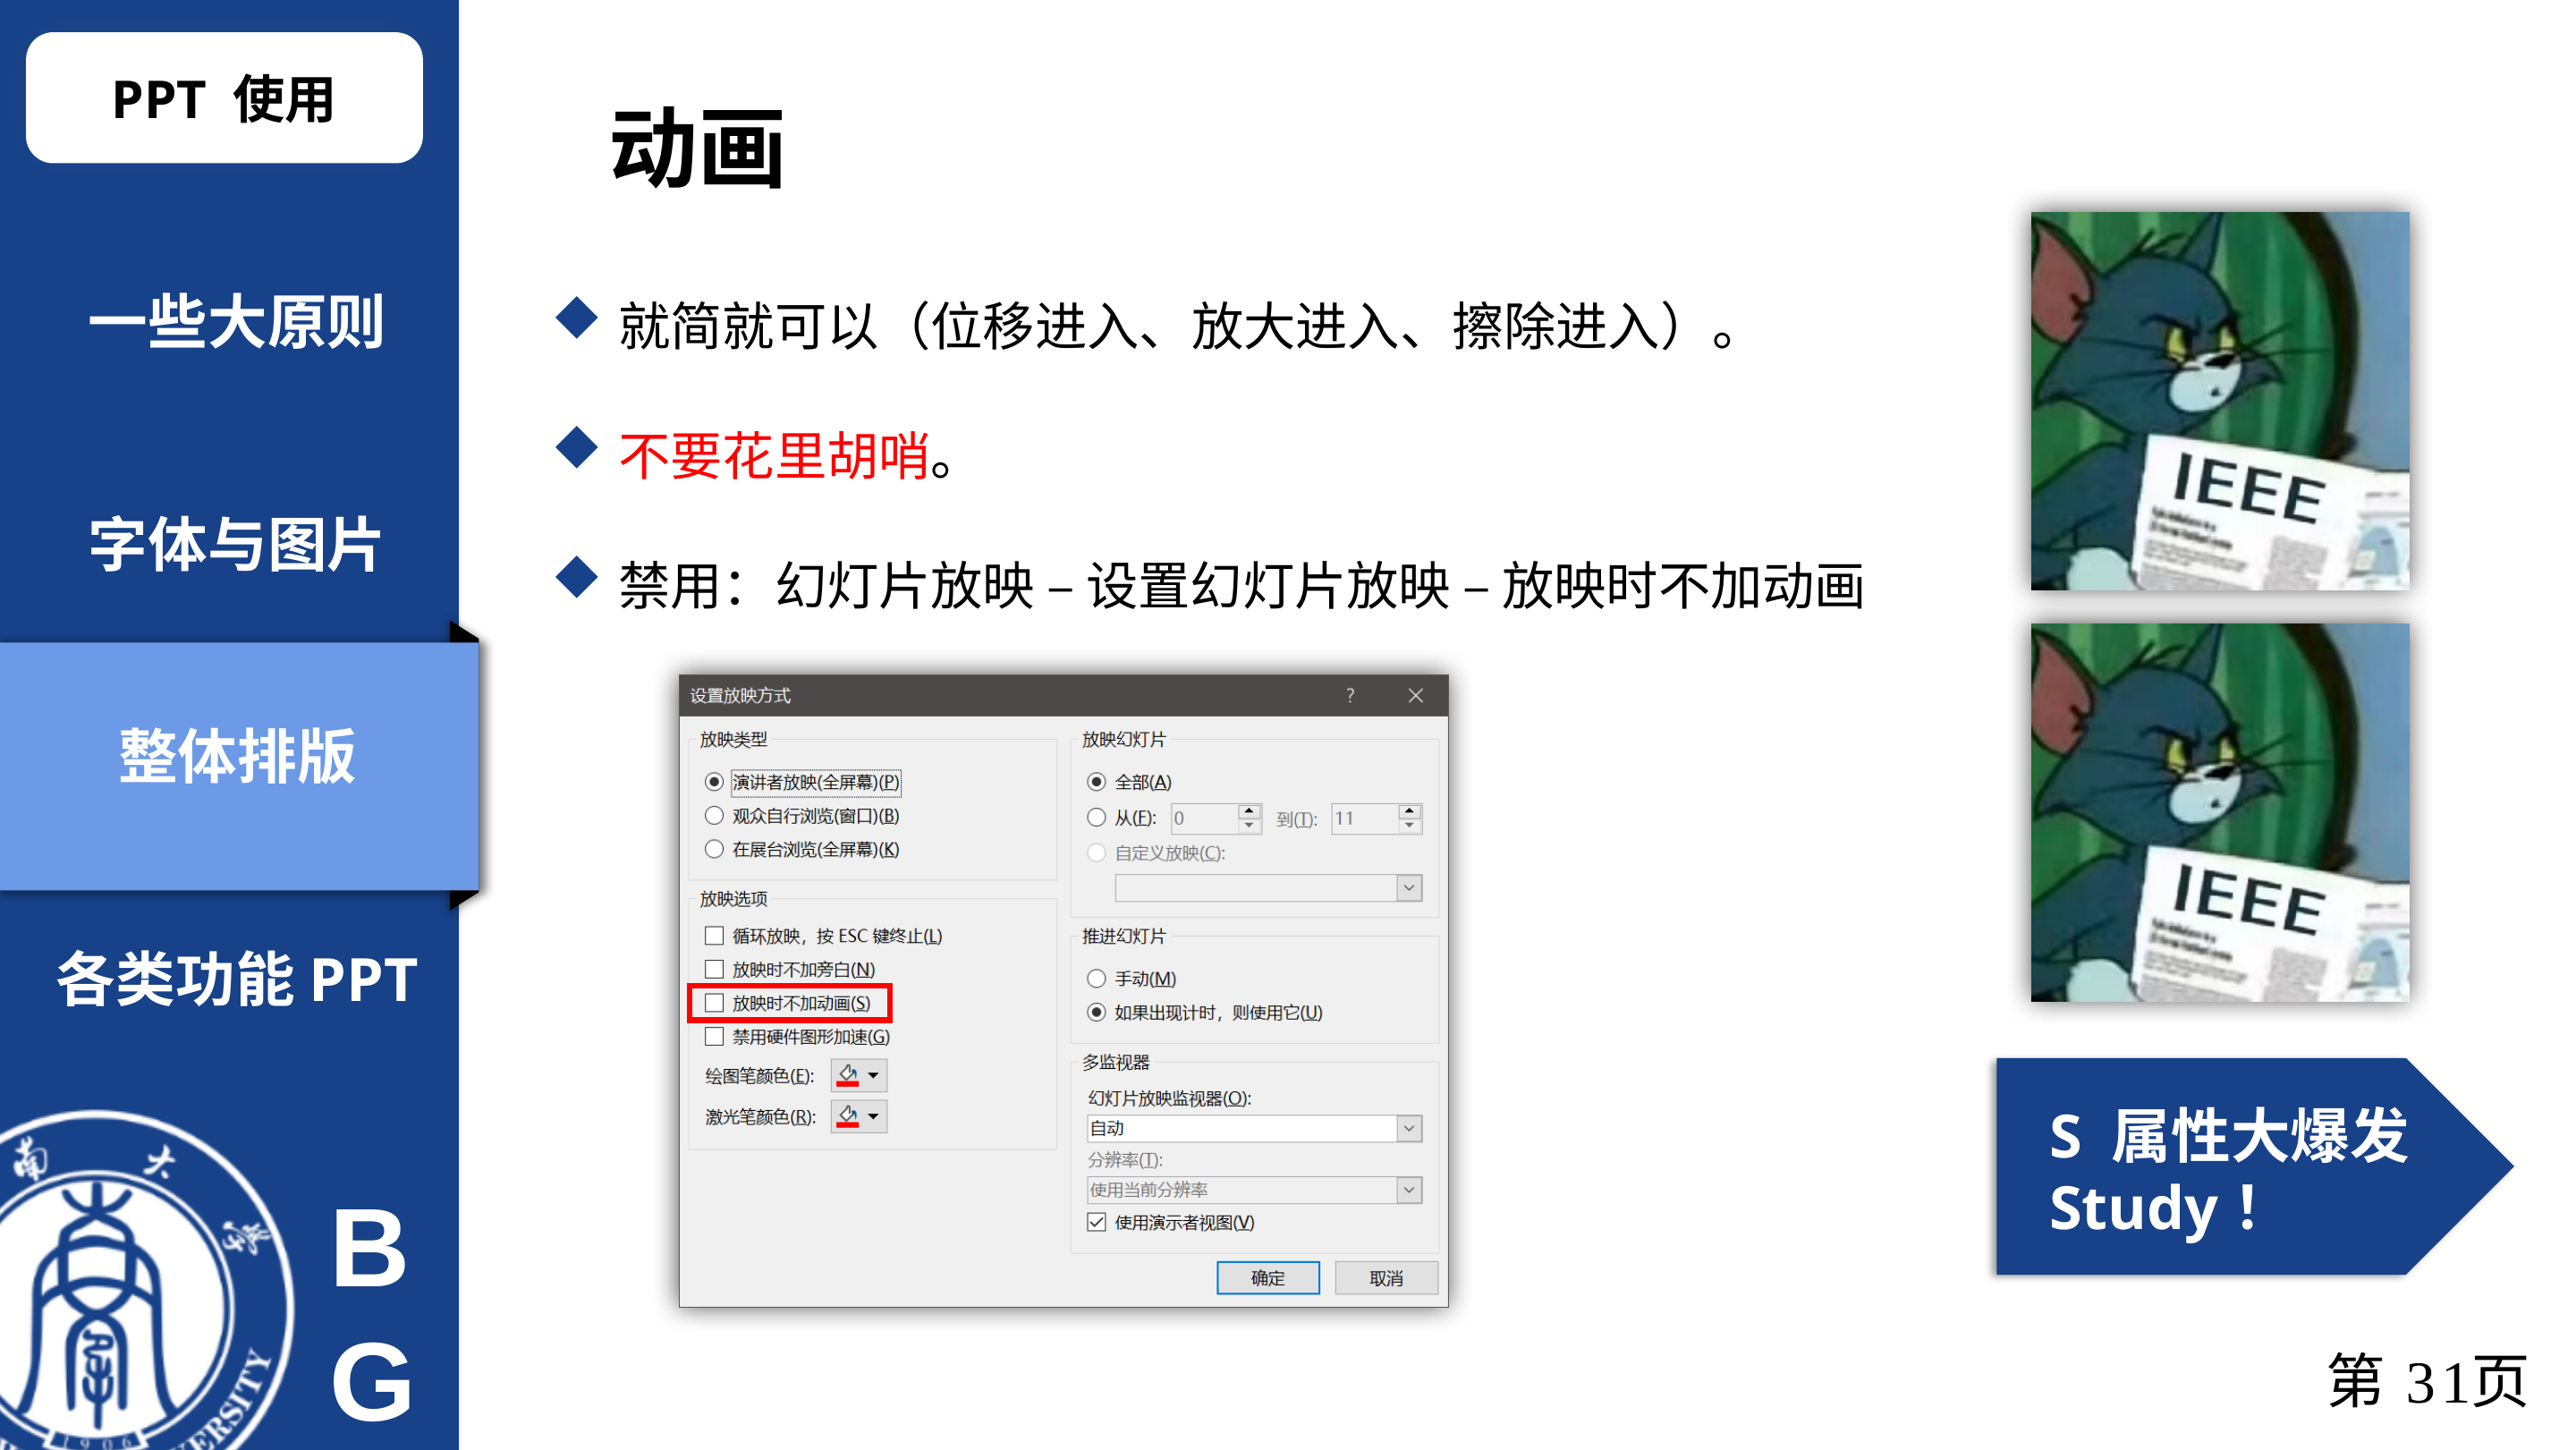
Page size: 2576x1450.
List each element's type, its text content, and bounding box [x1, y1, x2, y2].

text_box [679, 674, 1449, 1308]
picture [2031, 623, 2410, 1002]
list PPT 使用 [26, 39, 423, 157]
list 动画 [569, 86, 2399, 218]
list 字体与图片 [0, 480, 449, 606]
slide_number 第30页 [2089, 1336, 2545, 1425]
text_box [1996, 1056, 2516, 1276]
list 一些大原则 [0, 258, 449, 384]
list 整体排版 [0, 692, 449, 818]
picture [2031, 212, 2410, 590]
list 就简就可以（位移进入、放大进入、擦除进入）。 不要花里胡哨。 禁用：幻灯片放映 – 设置幻灯片放映 – 放映时不加动画 [512, 267, 2023, 646]
list 各类功能PPT [0, 915, 449, 1042]
text_box S 属性大爆发 Study！ [2036, 1091, 2424, 1248]
